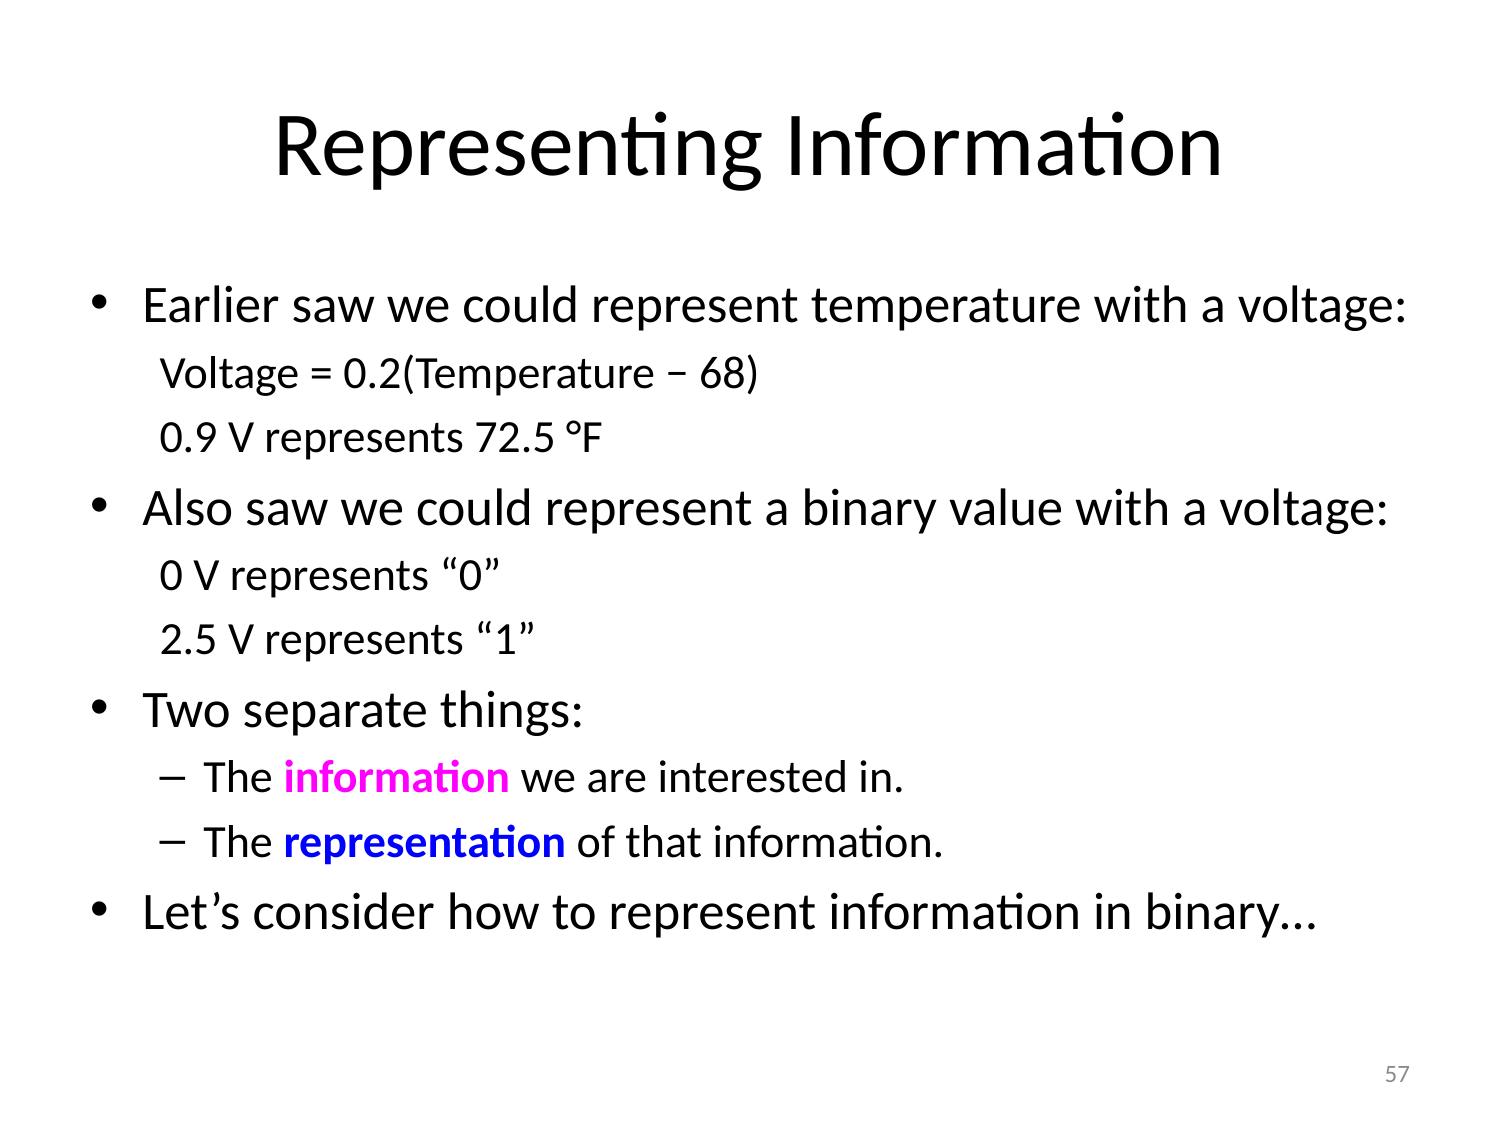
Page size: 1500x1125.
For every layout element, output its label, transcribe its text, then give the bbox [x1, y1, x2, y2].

list Earlier saw we could represent temperature with a voltage: Voltage = 0.2(Temperature − 68) 0.9 V represents 72.5 °F Also saw we could represent a binary value with a voltage: 0 V represents “0” 2.5 V represents “1” Two separate things: The information we are interested in. The representation of that information. Let’s consider how to represent information in binary… [75, 262, 1425, 1005]
title Representing Information [75, 45, 1425, 233]
slide_number 57 [1074, 1042, 1425, 1103]
